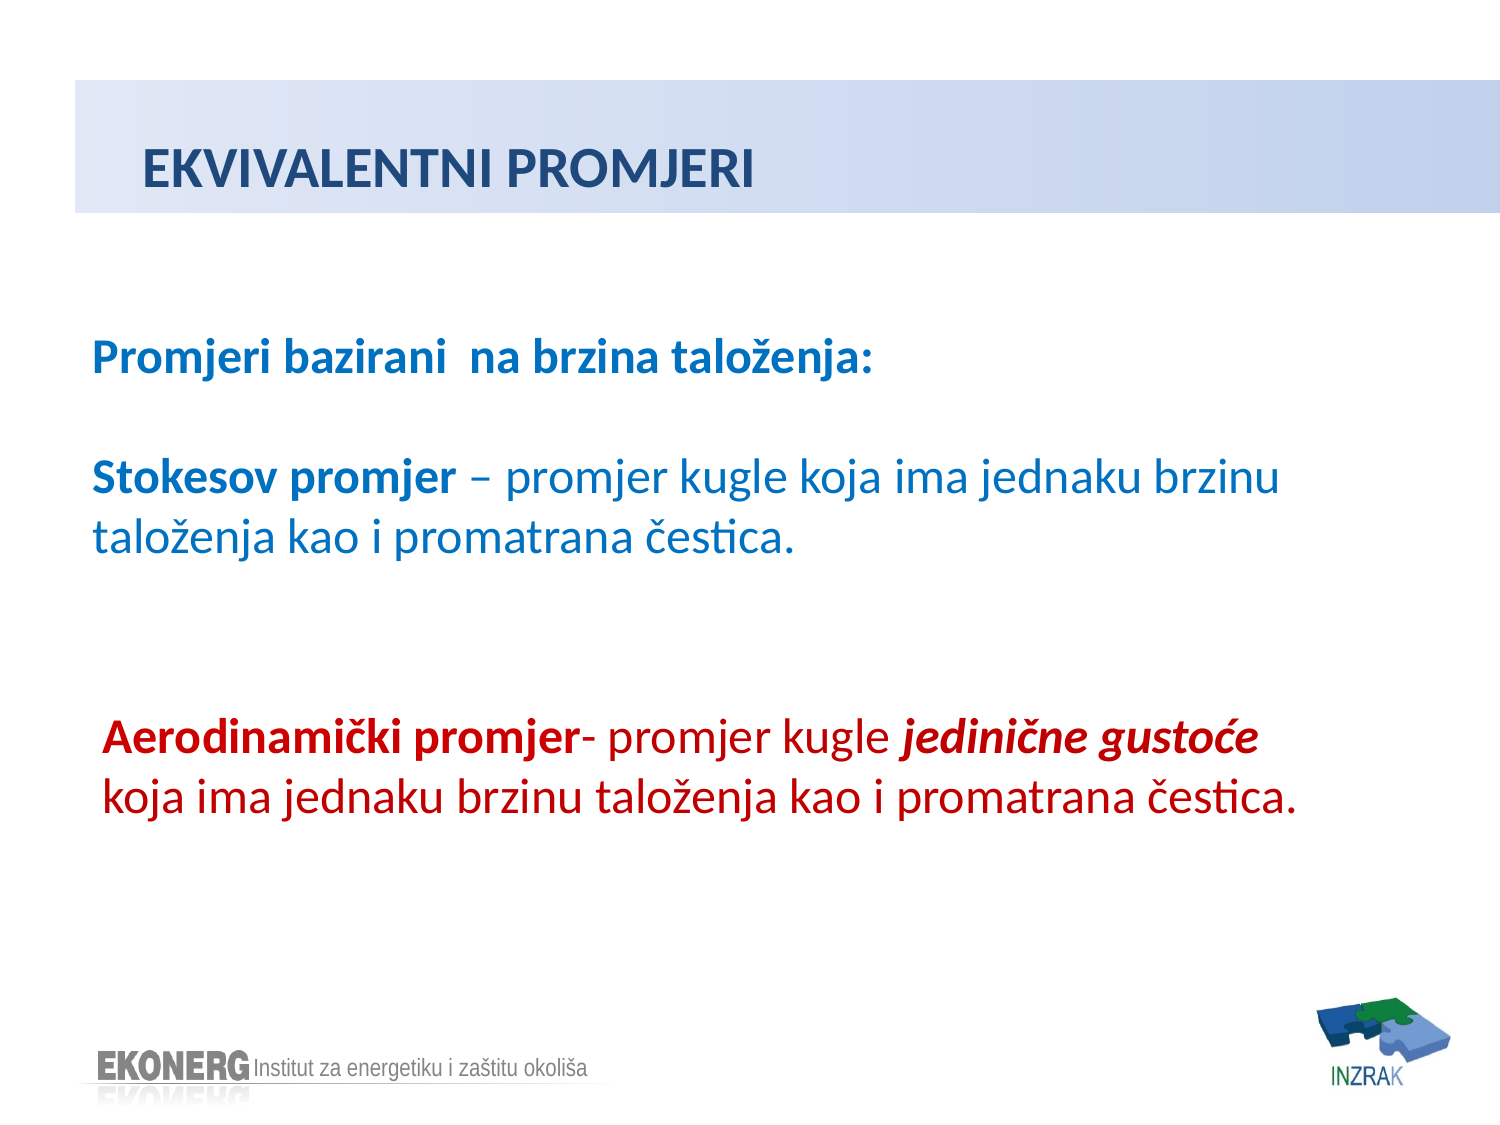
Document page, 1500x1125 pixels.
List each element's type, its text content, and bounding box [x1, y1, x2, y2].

text_box Promjeri bazirani na brzina taloženja: Stokesov promjer – promjer kugle koja ima jednaku brzinu taloženja kao i promatrana čestica. [78, 315, 1437, 571]
title EKVIVALENTNI PROMJERI [75, 80, 1500, 213]
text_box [61, 1038, 636, 1112]
text_box Aerodinamički promjer- promjer kugle jedinične gustoće koja ima jednaku brzinu taloženja kao i promatrana čestica. [87, 696, 1313, 832]
picture [1315, 996, 1451, 1093]
